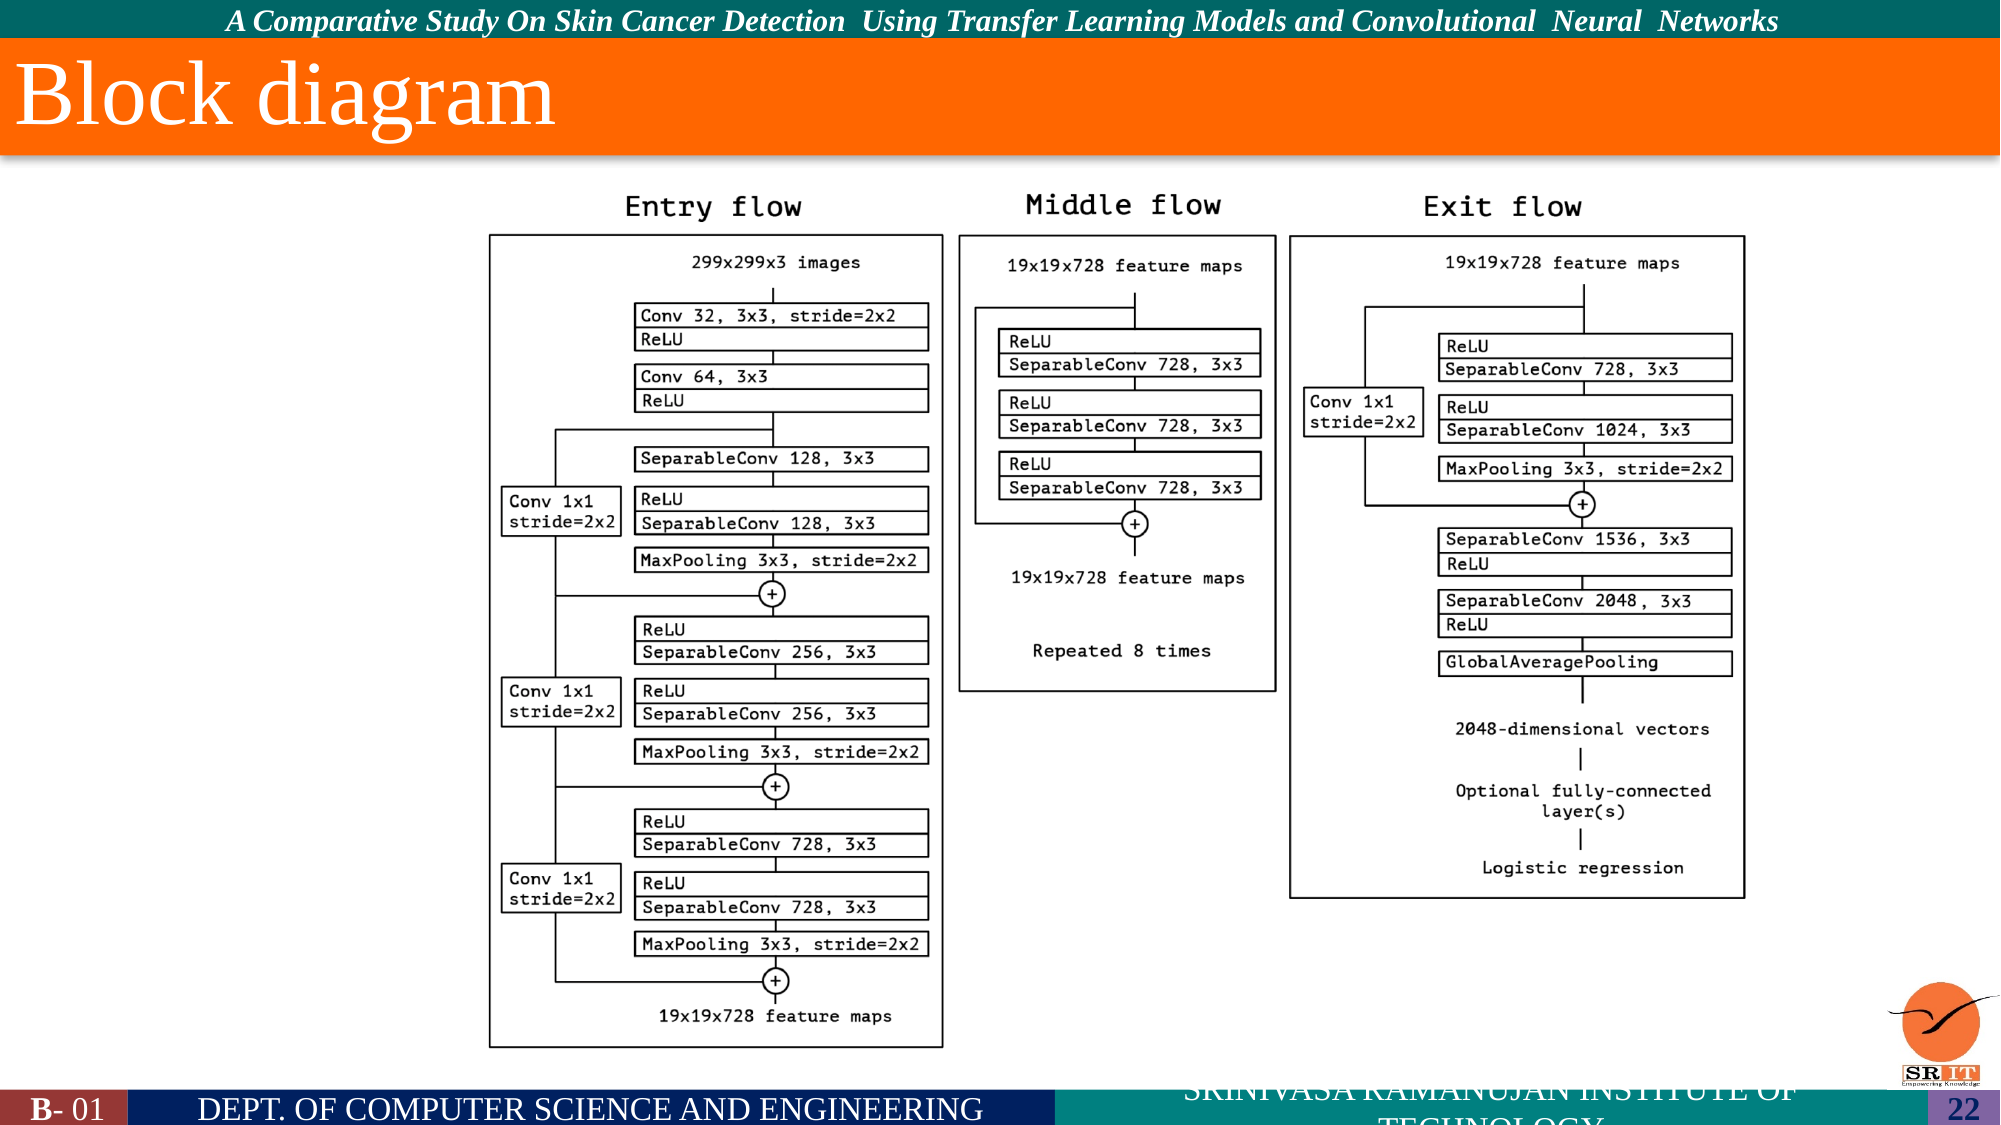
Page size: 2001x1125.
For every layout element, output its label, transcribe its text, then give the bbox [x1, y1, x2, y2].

title Block diagram [0, 38, 2000, 156]
picture [1887, 977, 2000, 1090]
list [474, 179, 1758, 1066]
